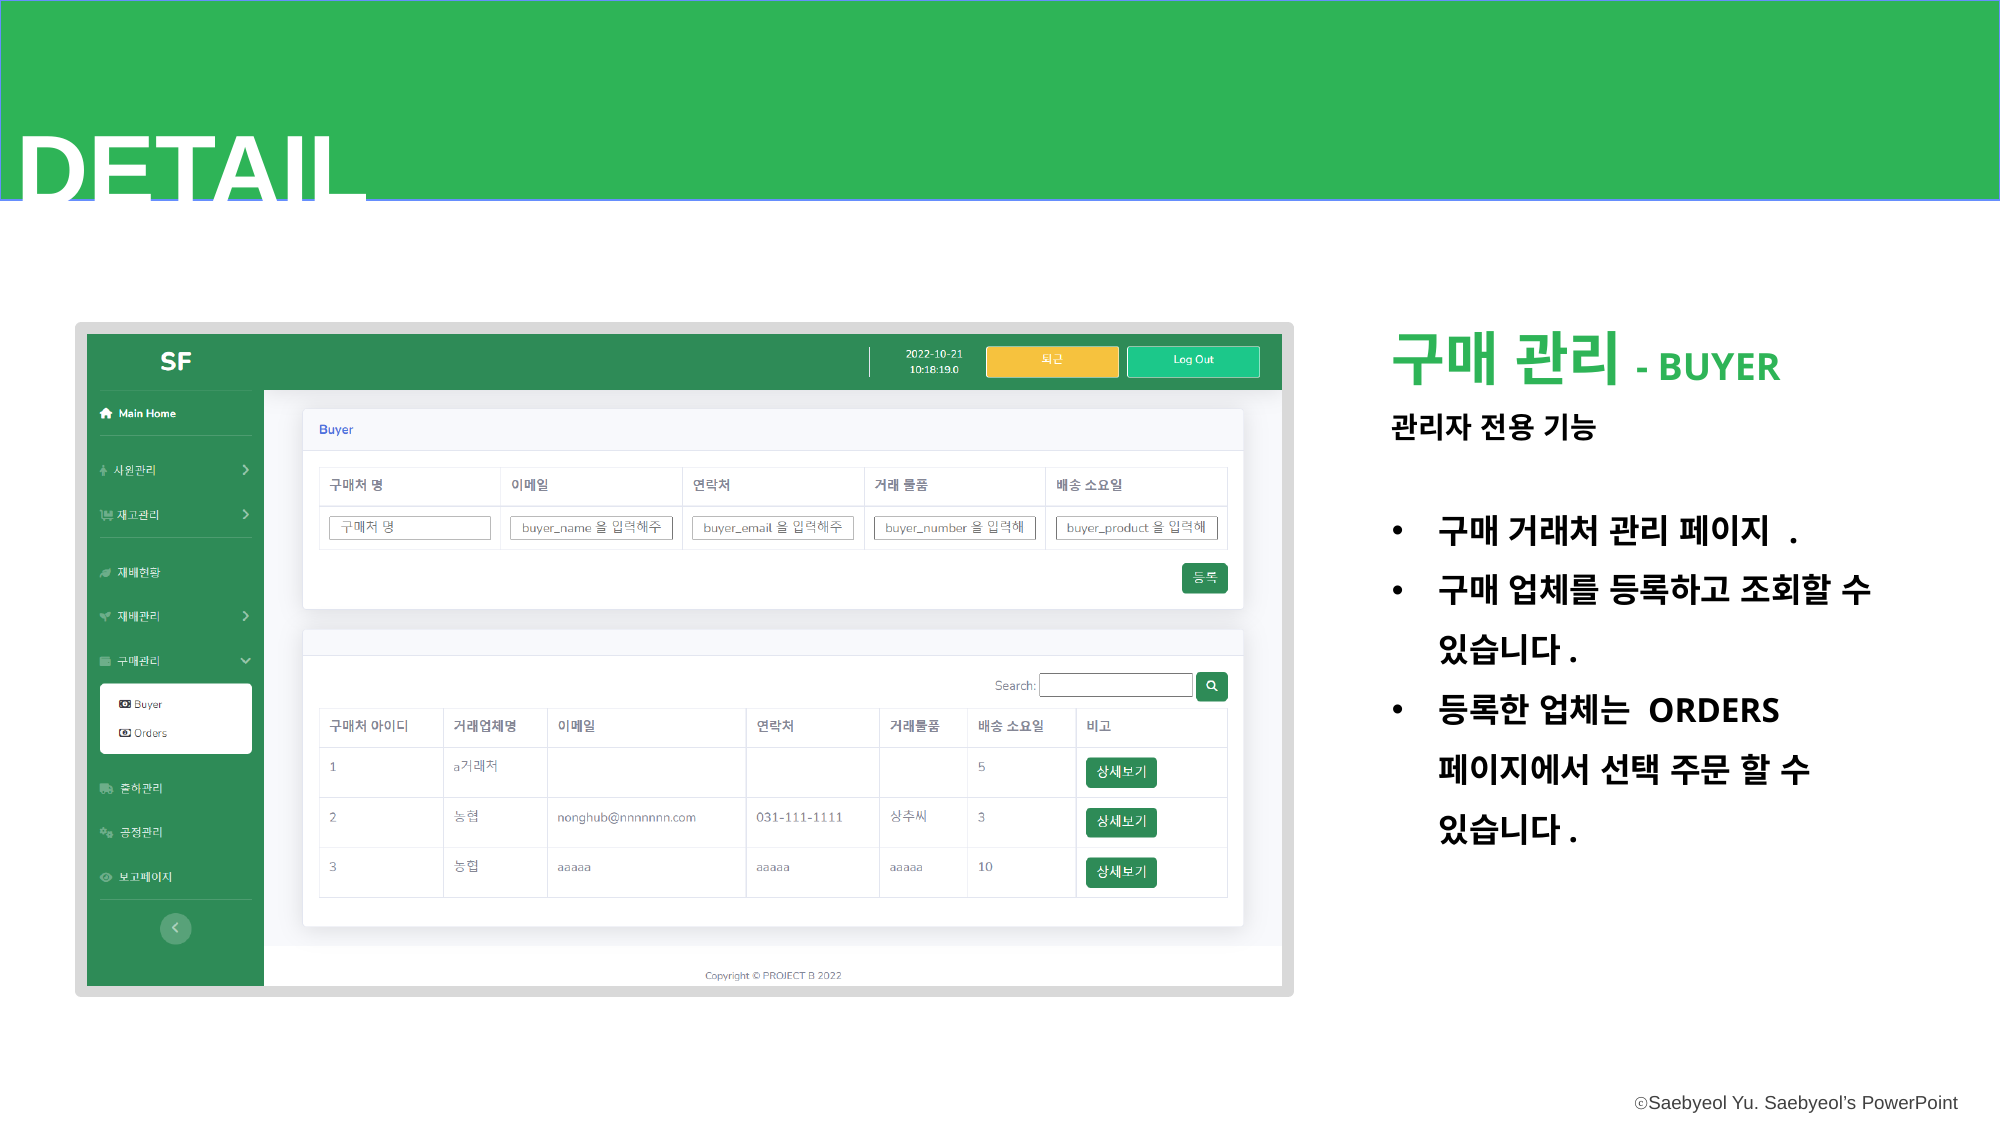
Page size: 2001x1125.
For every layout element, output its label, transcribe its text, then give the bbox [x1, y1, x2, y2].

picture [87, 334, 1282, 986]
text_box 구매 관리- BUYER 관리자 전용 기능 구매 거래처 관리 페이지 . 구매 업체를 등록하고 조회할 수 있습니다. 등록한 업체는 ORDERS 페이지에서 선택 주문 할 수 있습니다. [1377, 280, 1946, 957]
text_box DETAIL [1, 98, 386, 234]
text_box [0, 0, 2000, 201]
